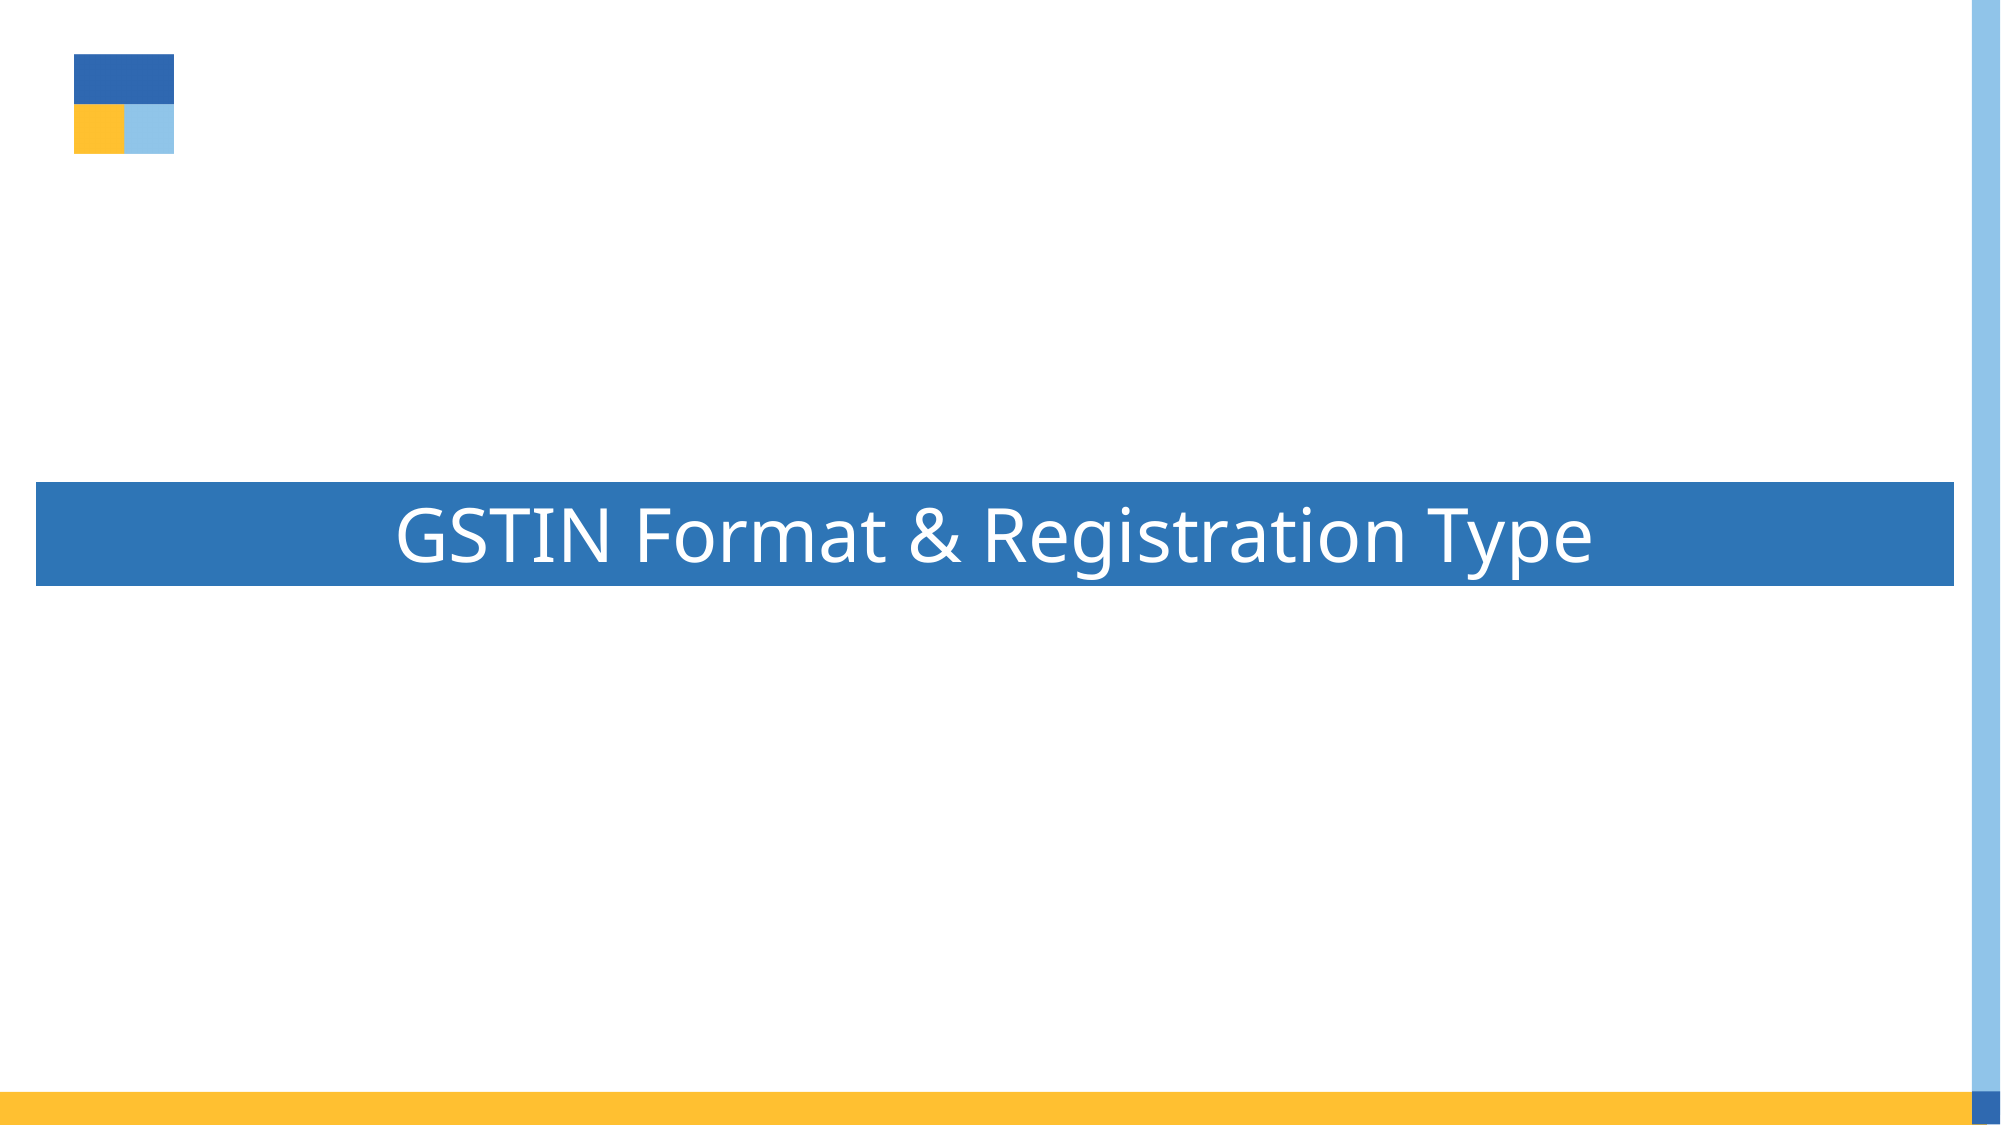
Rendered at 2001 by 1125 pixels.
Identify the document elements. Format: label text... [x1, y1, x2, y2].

picture [74, 54, 174, 154]
title GSTIN Format & Registration Type [35, 481, 1955, 587]
